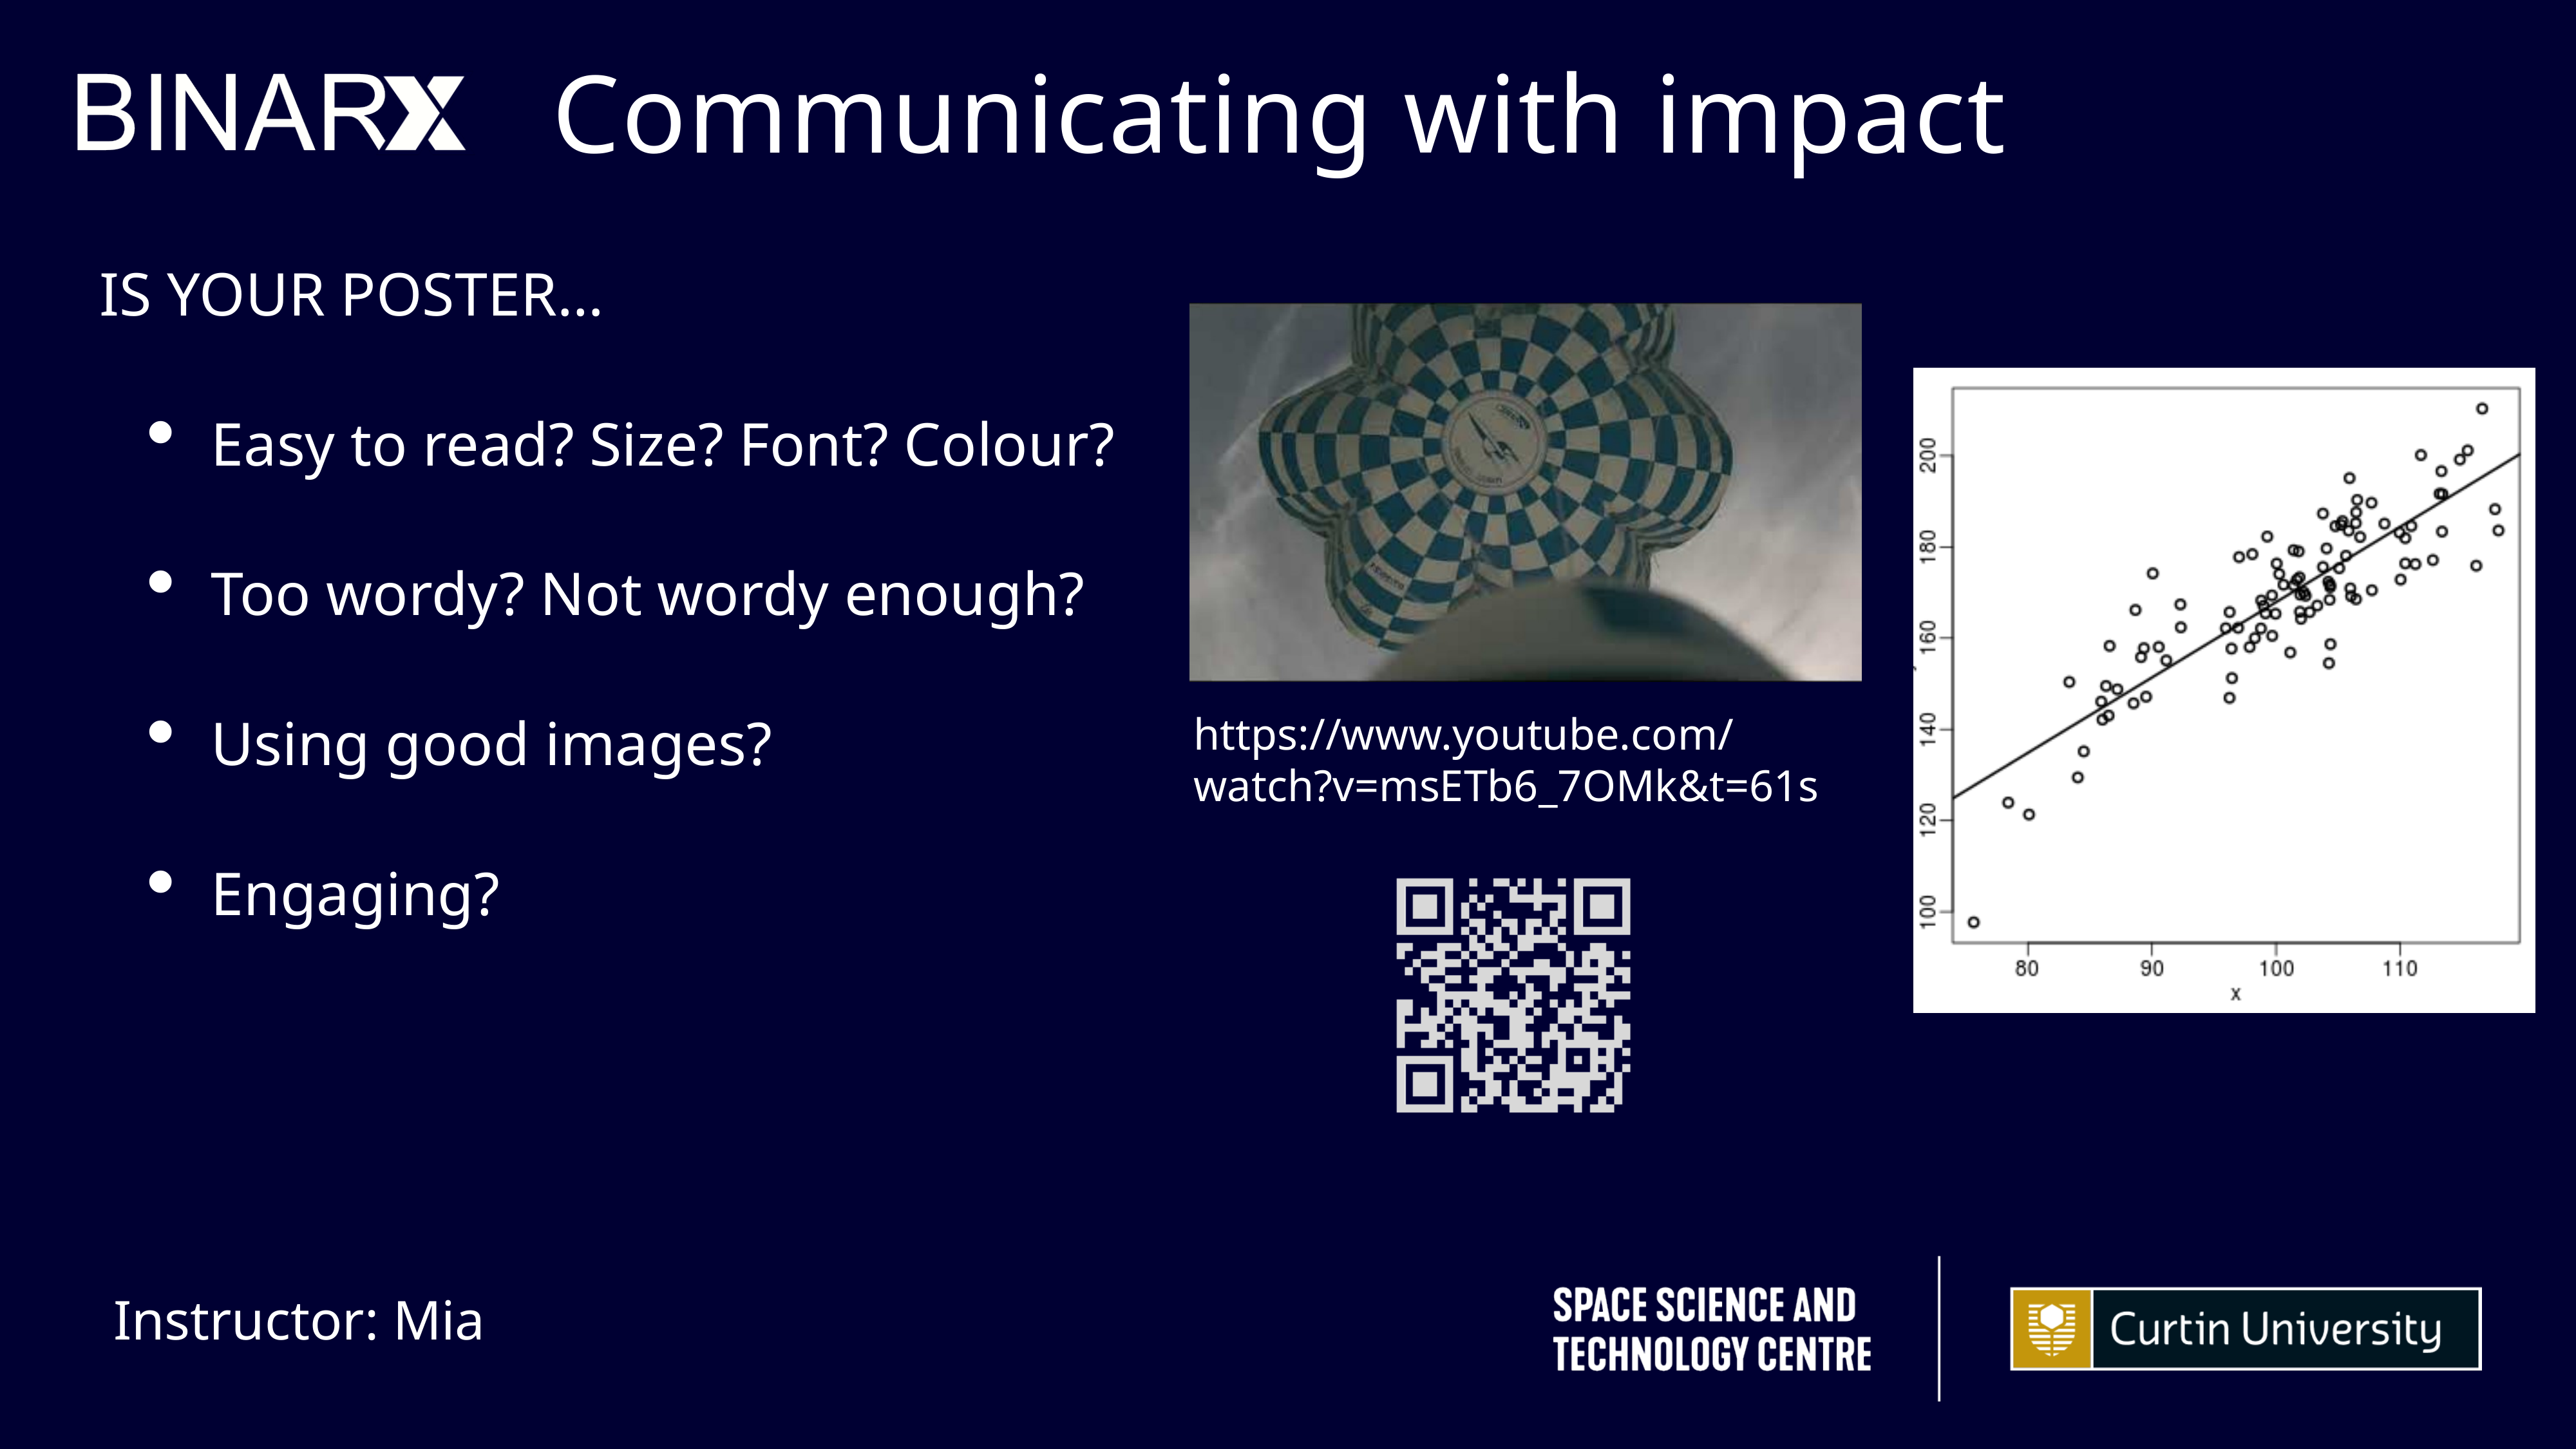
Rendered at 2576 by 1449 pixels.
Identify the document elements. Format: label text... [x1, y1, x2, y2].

picture [1553, 1255, 2482, 1403]
picture [69, 60, 476, 164]
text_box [1189, 301, 1862, 683]
text_box IS YOUR POSTER… Easy to read? Size? Font? Colour? Too wordy? Not wordy enough? Using good images? Engaging? [90, 252, 1416, 1104]
text_box https://www.youtube.com/watch?v=msETb6_7OMk&t=61s [1184, 702, 1835, 815]
picture [1362, 844, 1665, 1147]
picture [1913, 368, 2536, 1013]
text_box Communicating with impact [545, 37, 2375, 227]
text_box Instructor: Mia [0, 1282, 944, 1356]
